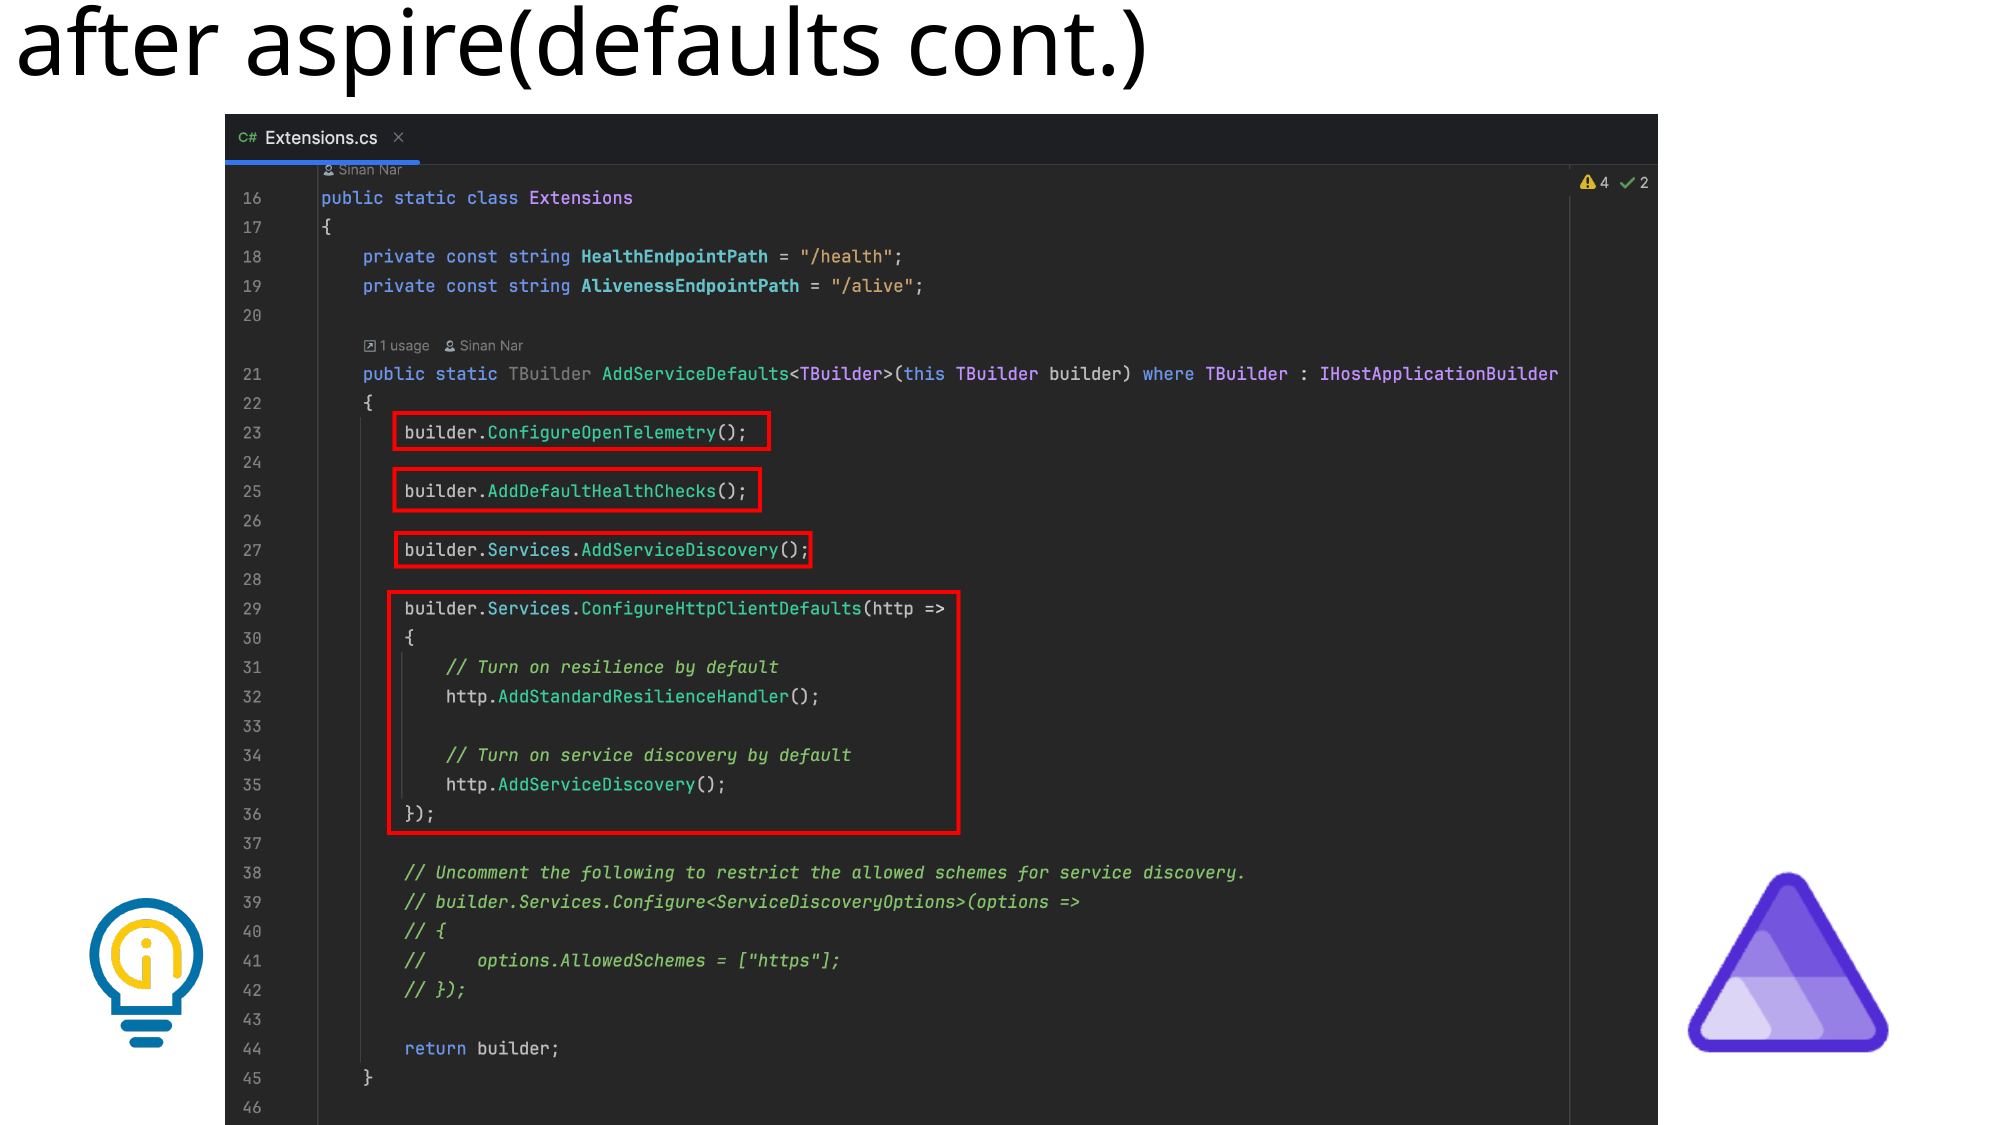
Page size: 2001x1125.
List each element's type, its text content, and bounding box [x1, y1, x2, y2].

picture [89, 897, 144, 946]
title after aspire(defaults cont.) [0, 0, 1725, 155]
picture [100, 908, 193, 1005]
picture [1676, 860, 1898, 1063]
picture [224, 113, 1659, 1125]
picture [89, 897, 205, 1049]
